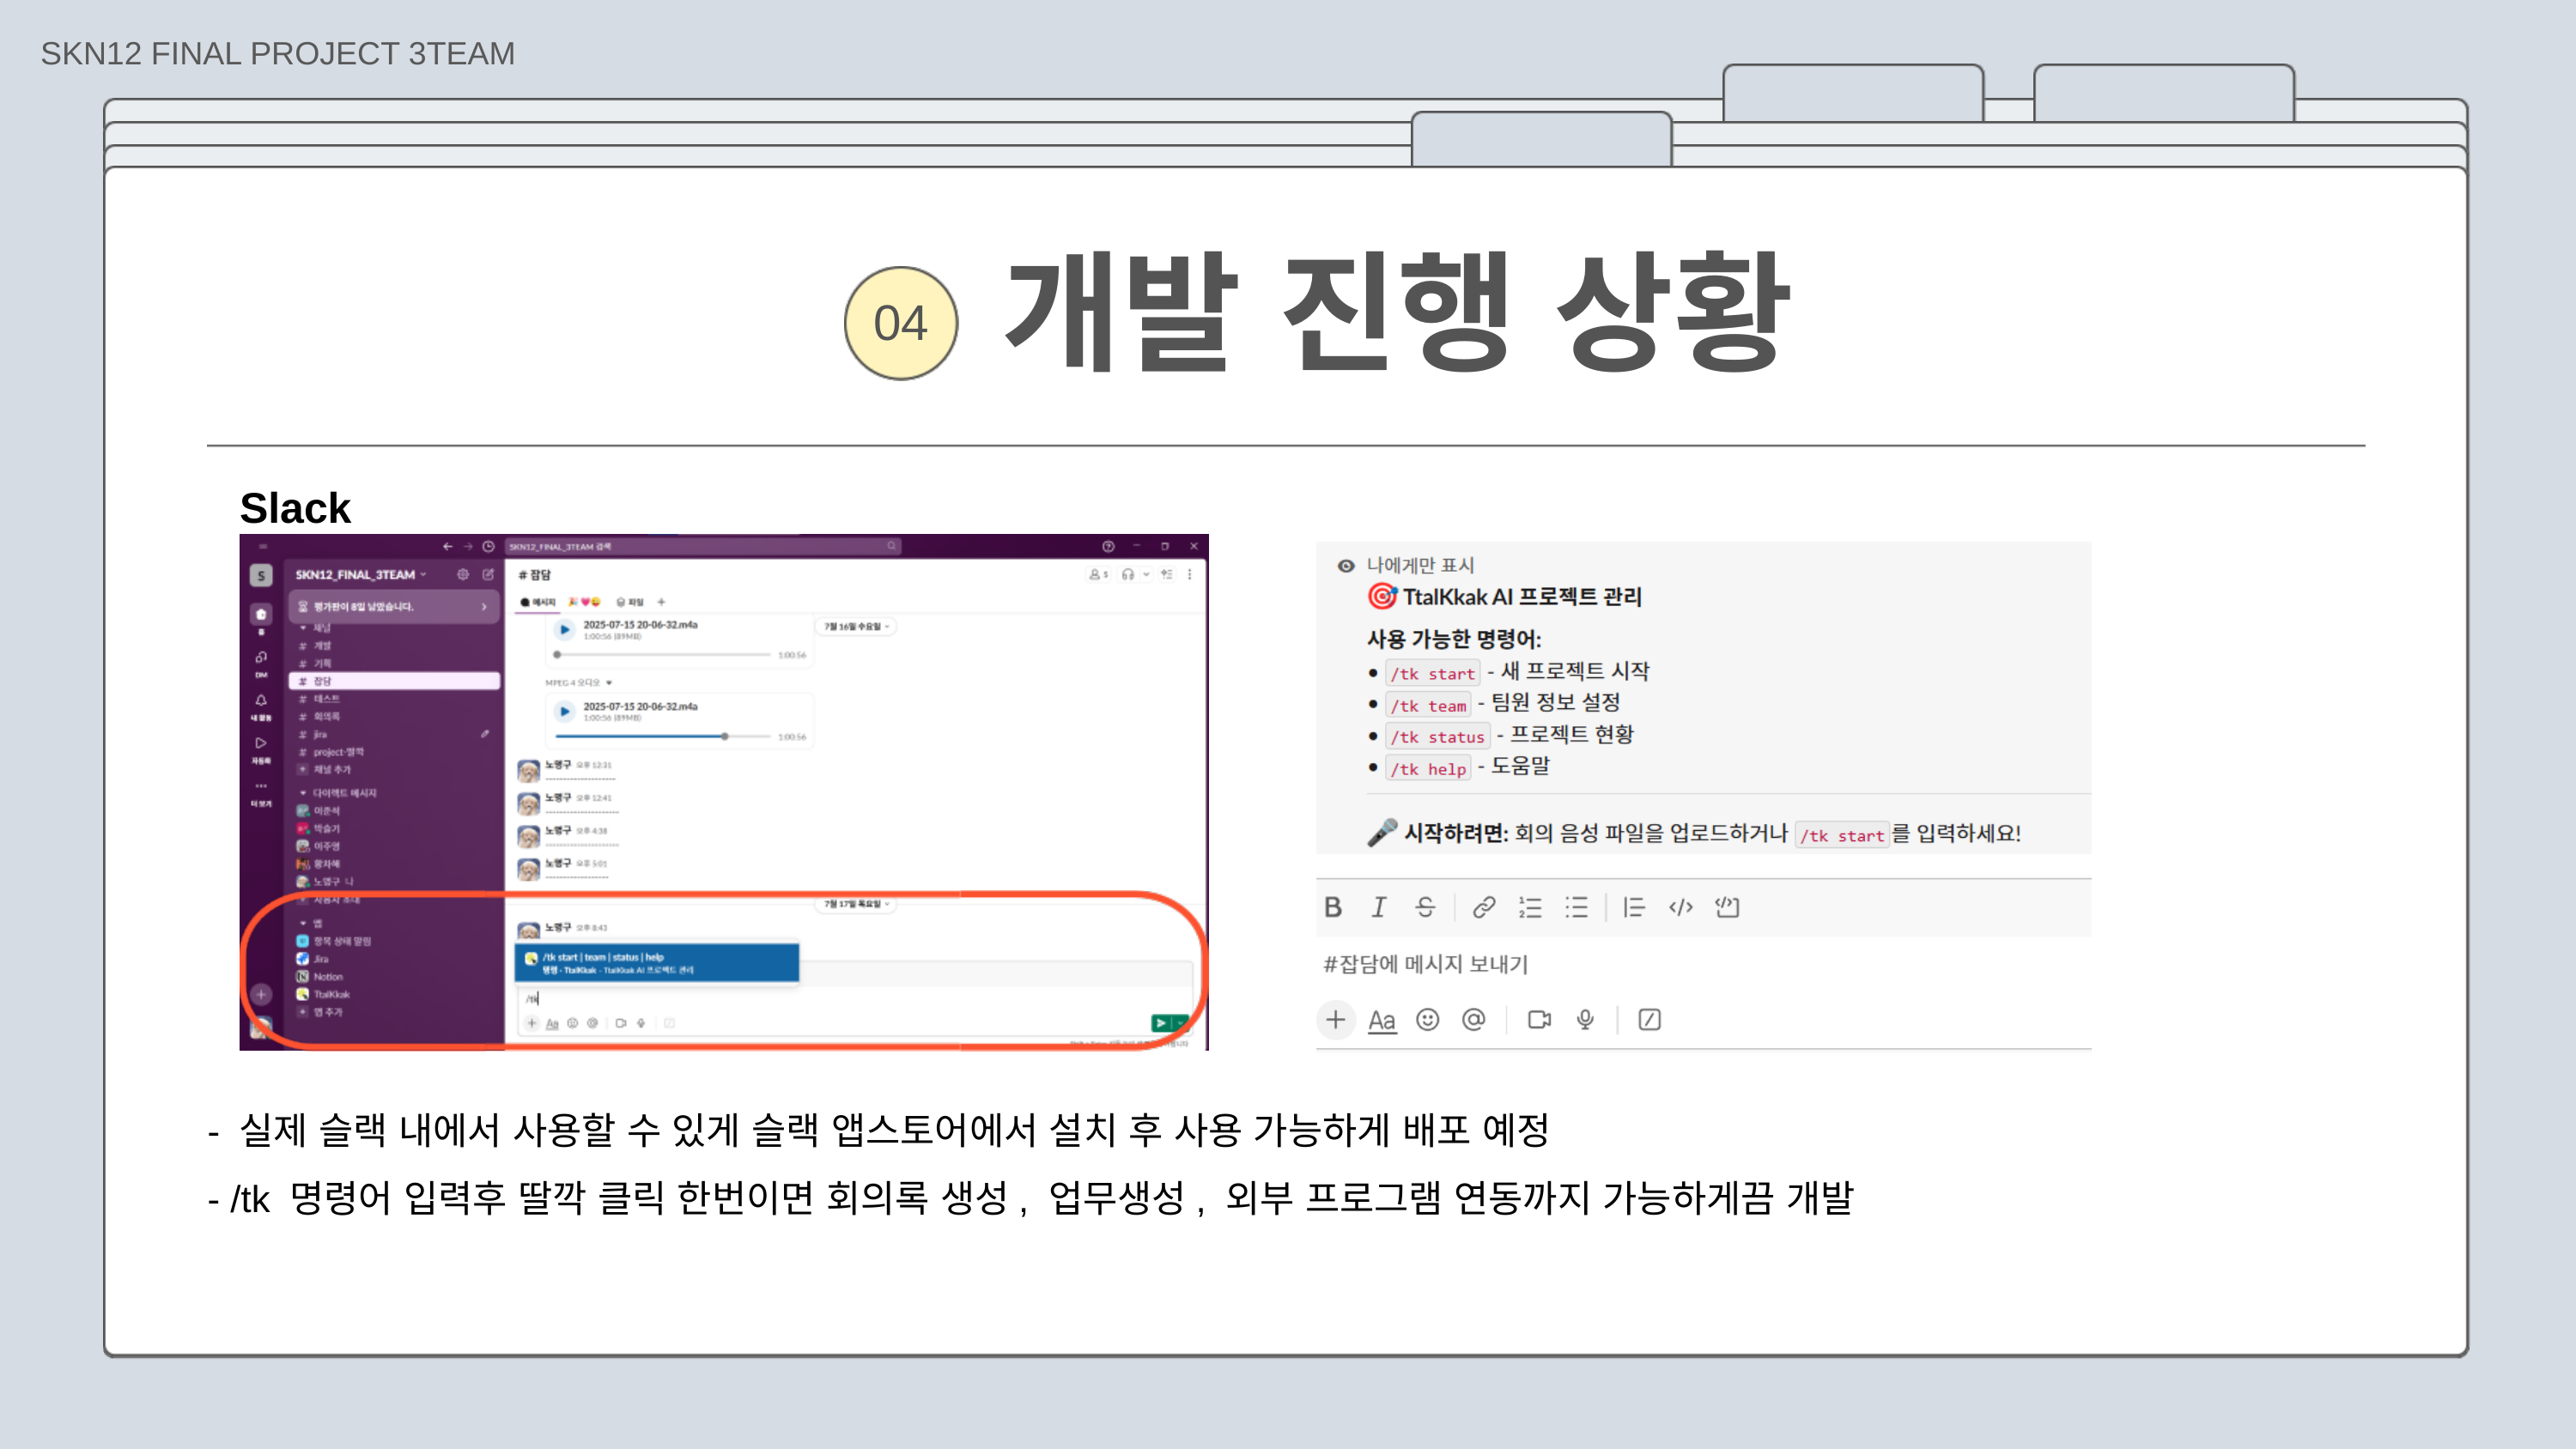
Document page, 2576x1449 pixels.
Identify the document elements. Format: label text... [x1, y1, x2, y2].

text_box SKN12 FINAL PROJECT 3TEAM [21, 21, 536, 86]
picture [103, 64, 2471, 1360]
